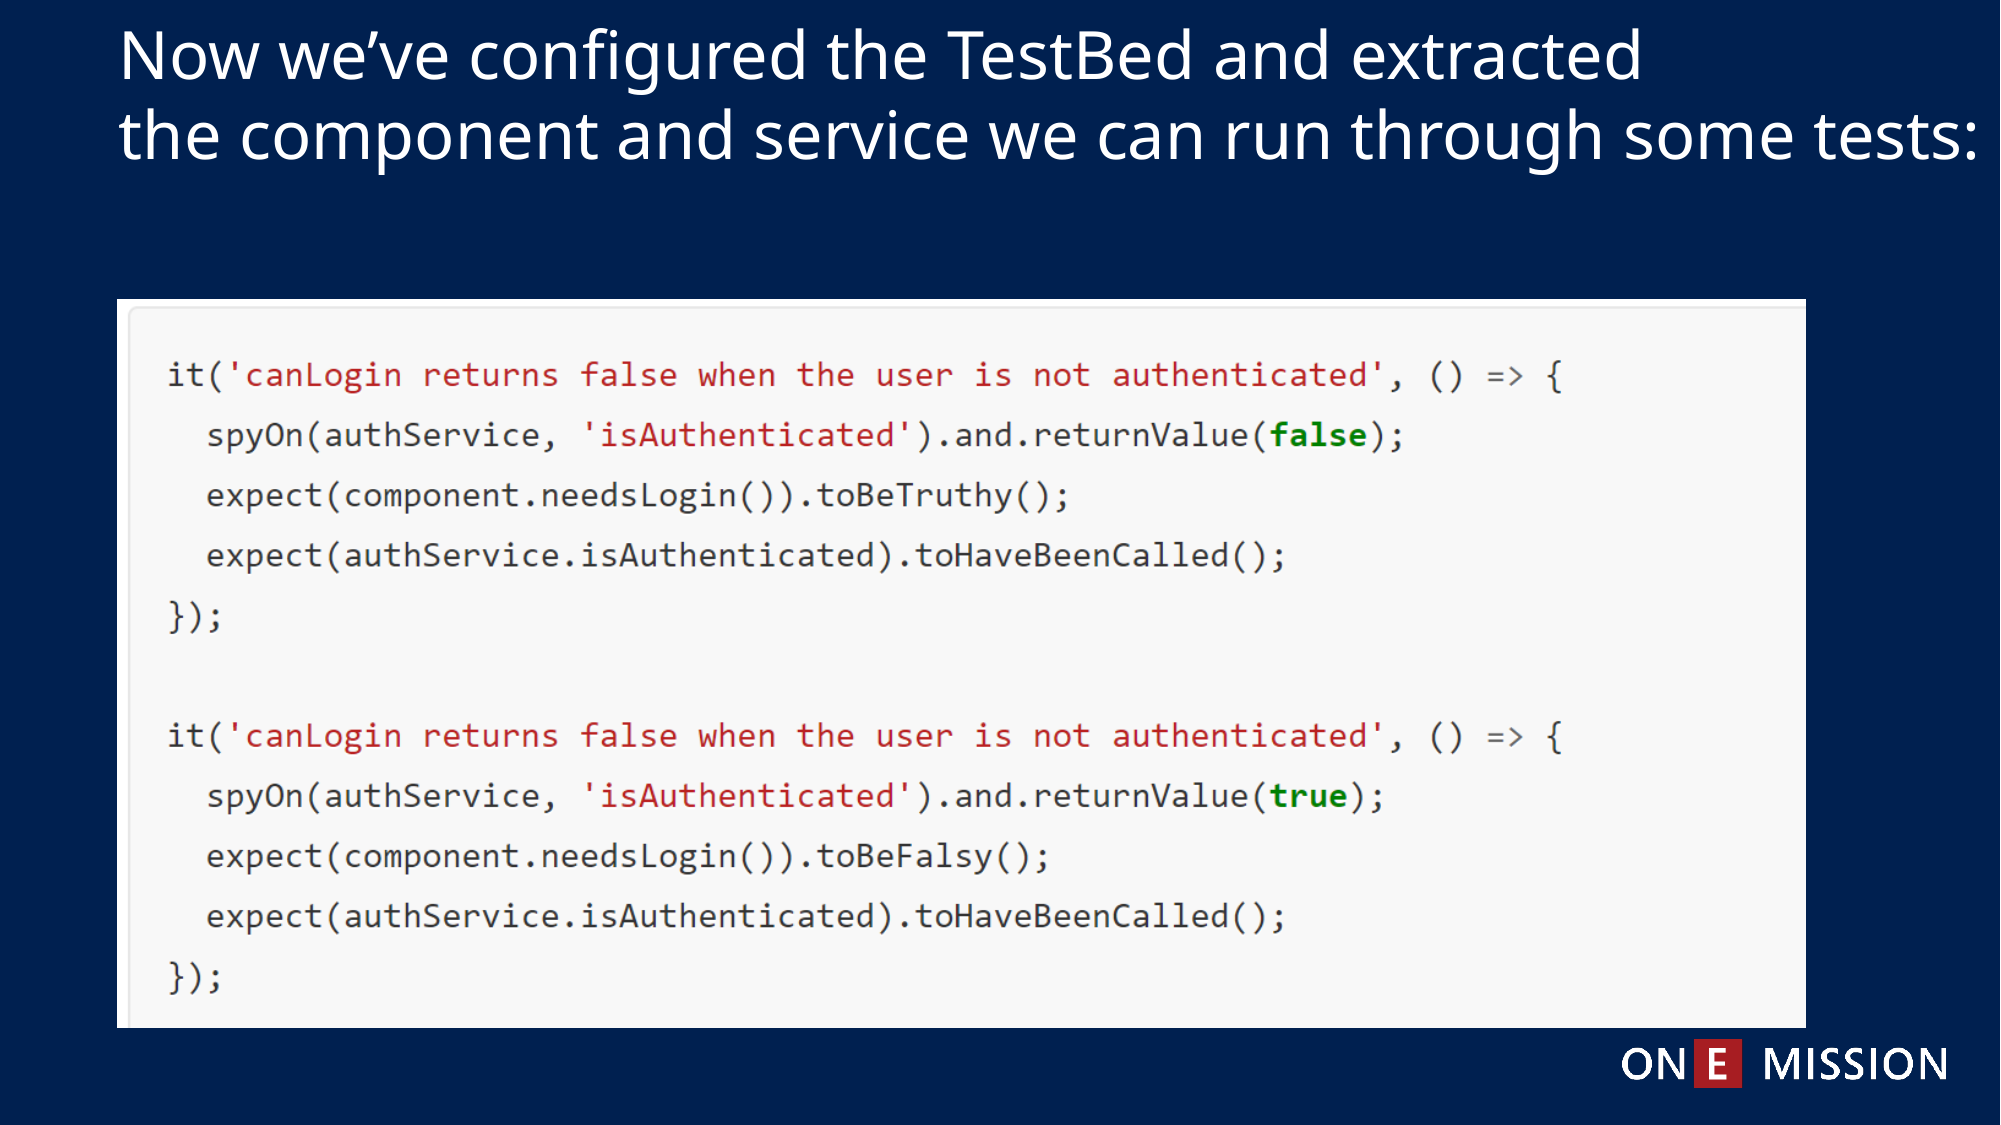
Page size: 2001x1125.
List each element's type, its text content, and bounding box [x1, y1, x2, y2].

picture [117, 299, 1806, 1028]
picture [1622, 1039, 1946, 1088]
text_box Now we’ve configured the TestBed and extracted the component and service we can run through some tests: [104, 5, 2000, 181]
